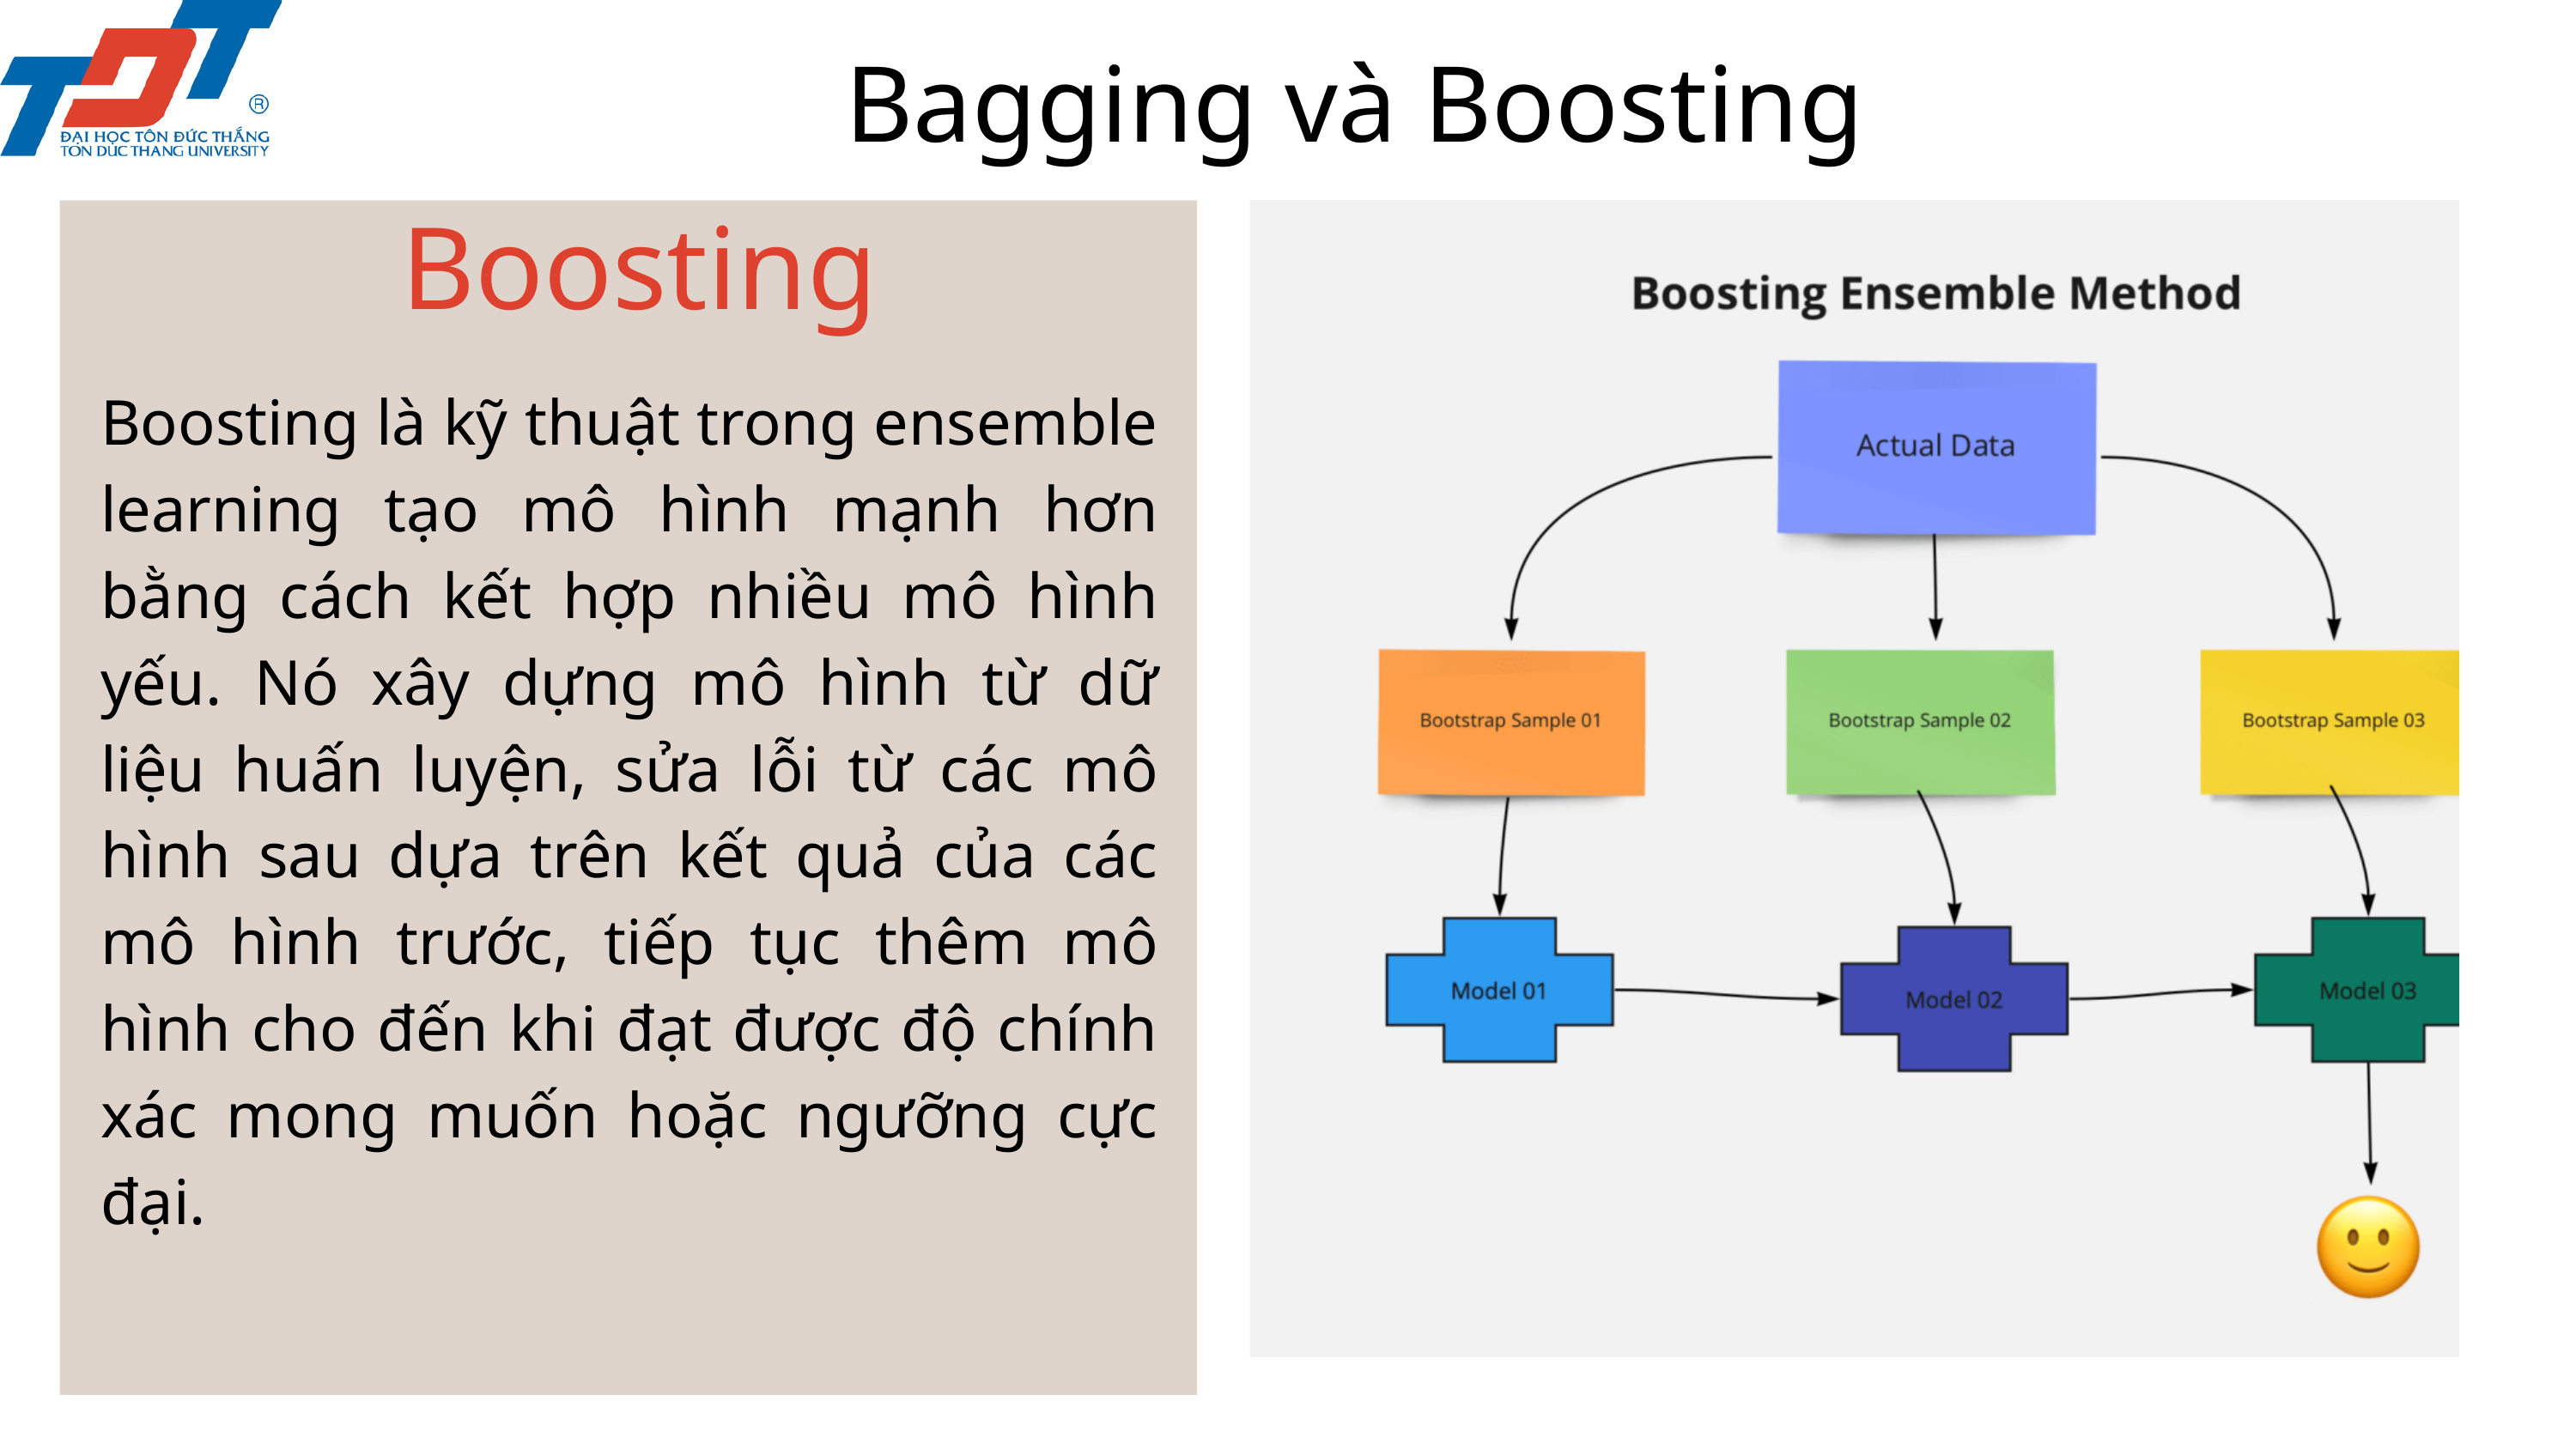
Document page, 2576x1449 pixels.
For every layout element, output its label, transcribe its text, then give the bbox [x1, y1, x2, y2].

text_box [0, 0, 283, 156]
text_box Boosting [121, 207, 1158, 332]
text_box [1249, 200, 2460, 1357]
text_box [59, 200, 1198, 1395]
text_box Bagging và Boosting [149, 15, 2561, 163]
text_box Boosting là kỹ thuật trong ensemble learning tạo mô hình mạnh hơn bằng cách kết hợp nhiều mô hình yếu. Nó xây dựng mô hình từ dữ liệu huấn luyện, sửa lỗi từ các mô hình sau dựa trên kết quả của các mô hình trước, tiếp tục thêm mô hình cho đến khi đạt được độ chính xác mong muốn hoặc ngưỡng cực đại. [100, 371, 1158, 1237]
